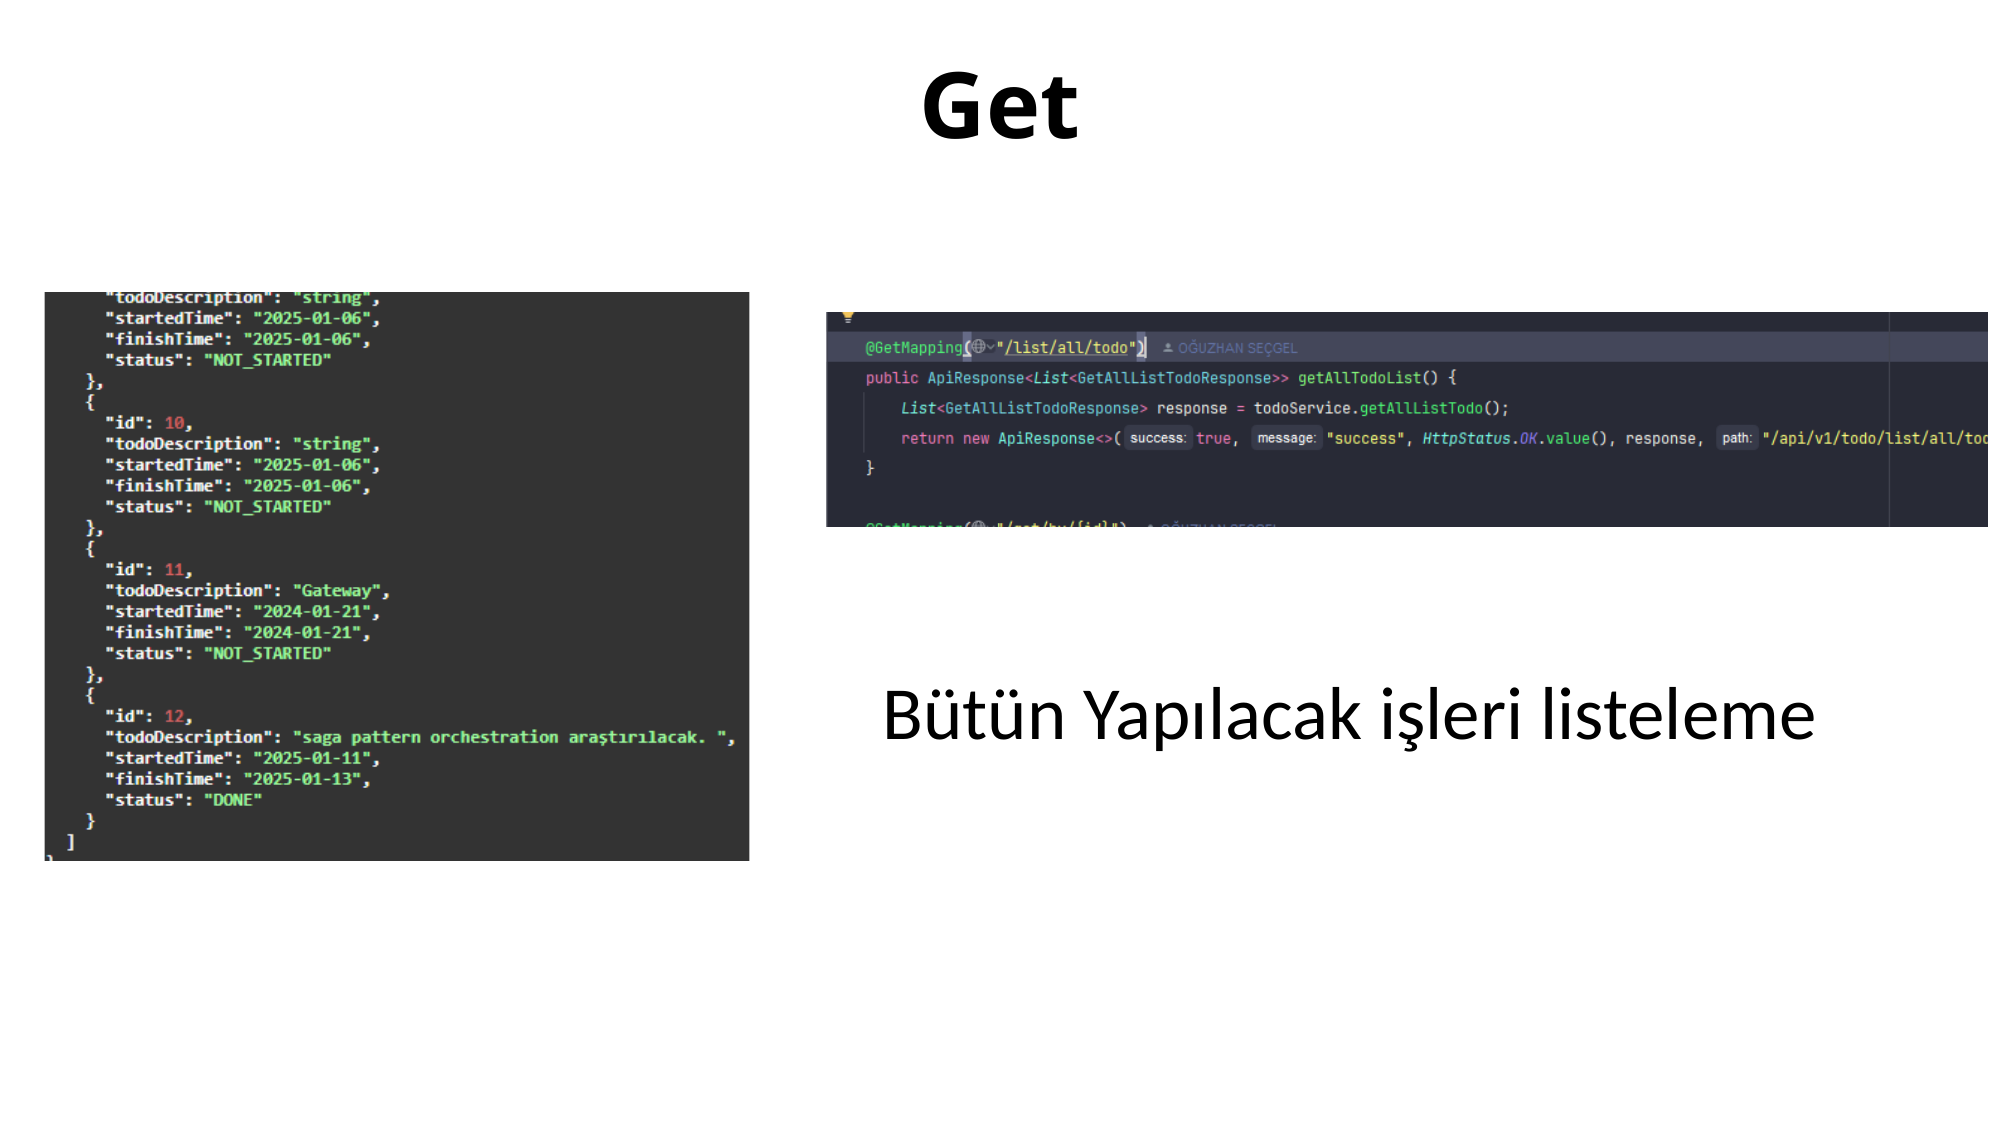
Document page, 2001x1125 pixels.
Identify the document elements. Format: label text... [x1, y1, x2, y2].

text_box Bütün Yapılacak işleri listeleme [867, 656, 1947, 762]
title Get [0, 0, 2000, 218]
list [44, 292, 750, 861]
picture [826, 312, 1988, 527]
